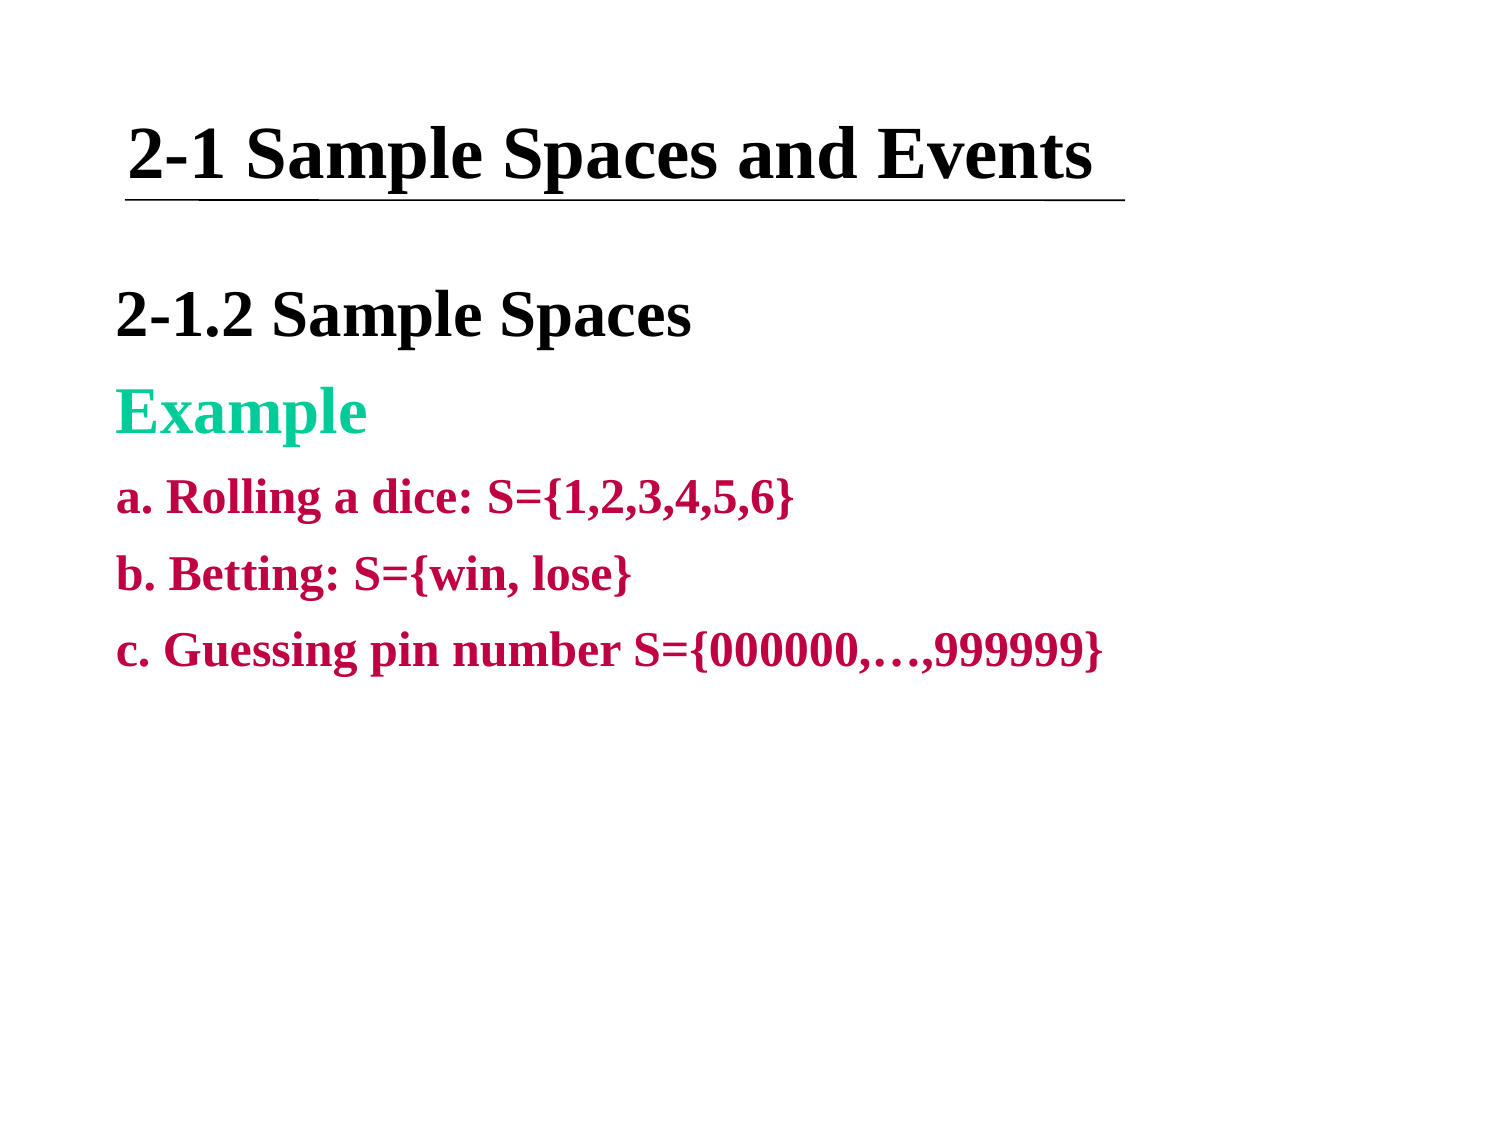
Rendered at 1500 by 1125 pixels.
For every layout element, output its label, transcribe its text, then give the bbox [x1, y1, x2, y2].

title 2-1 Sample Spaces and Events [112, 99, 1388, 288]
list 2-1.2 Sample Spaces Example a. Rolling a dice: S={1,2,3,4,5,6} b. Betting: S={win, lose} c. Guessing pin number S={000000,…,999999} [99, 262, 1375, 938]
